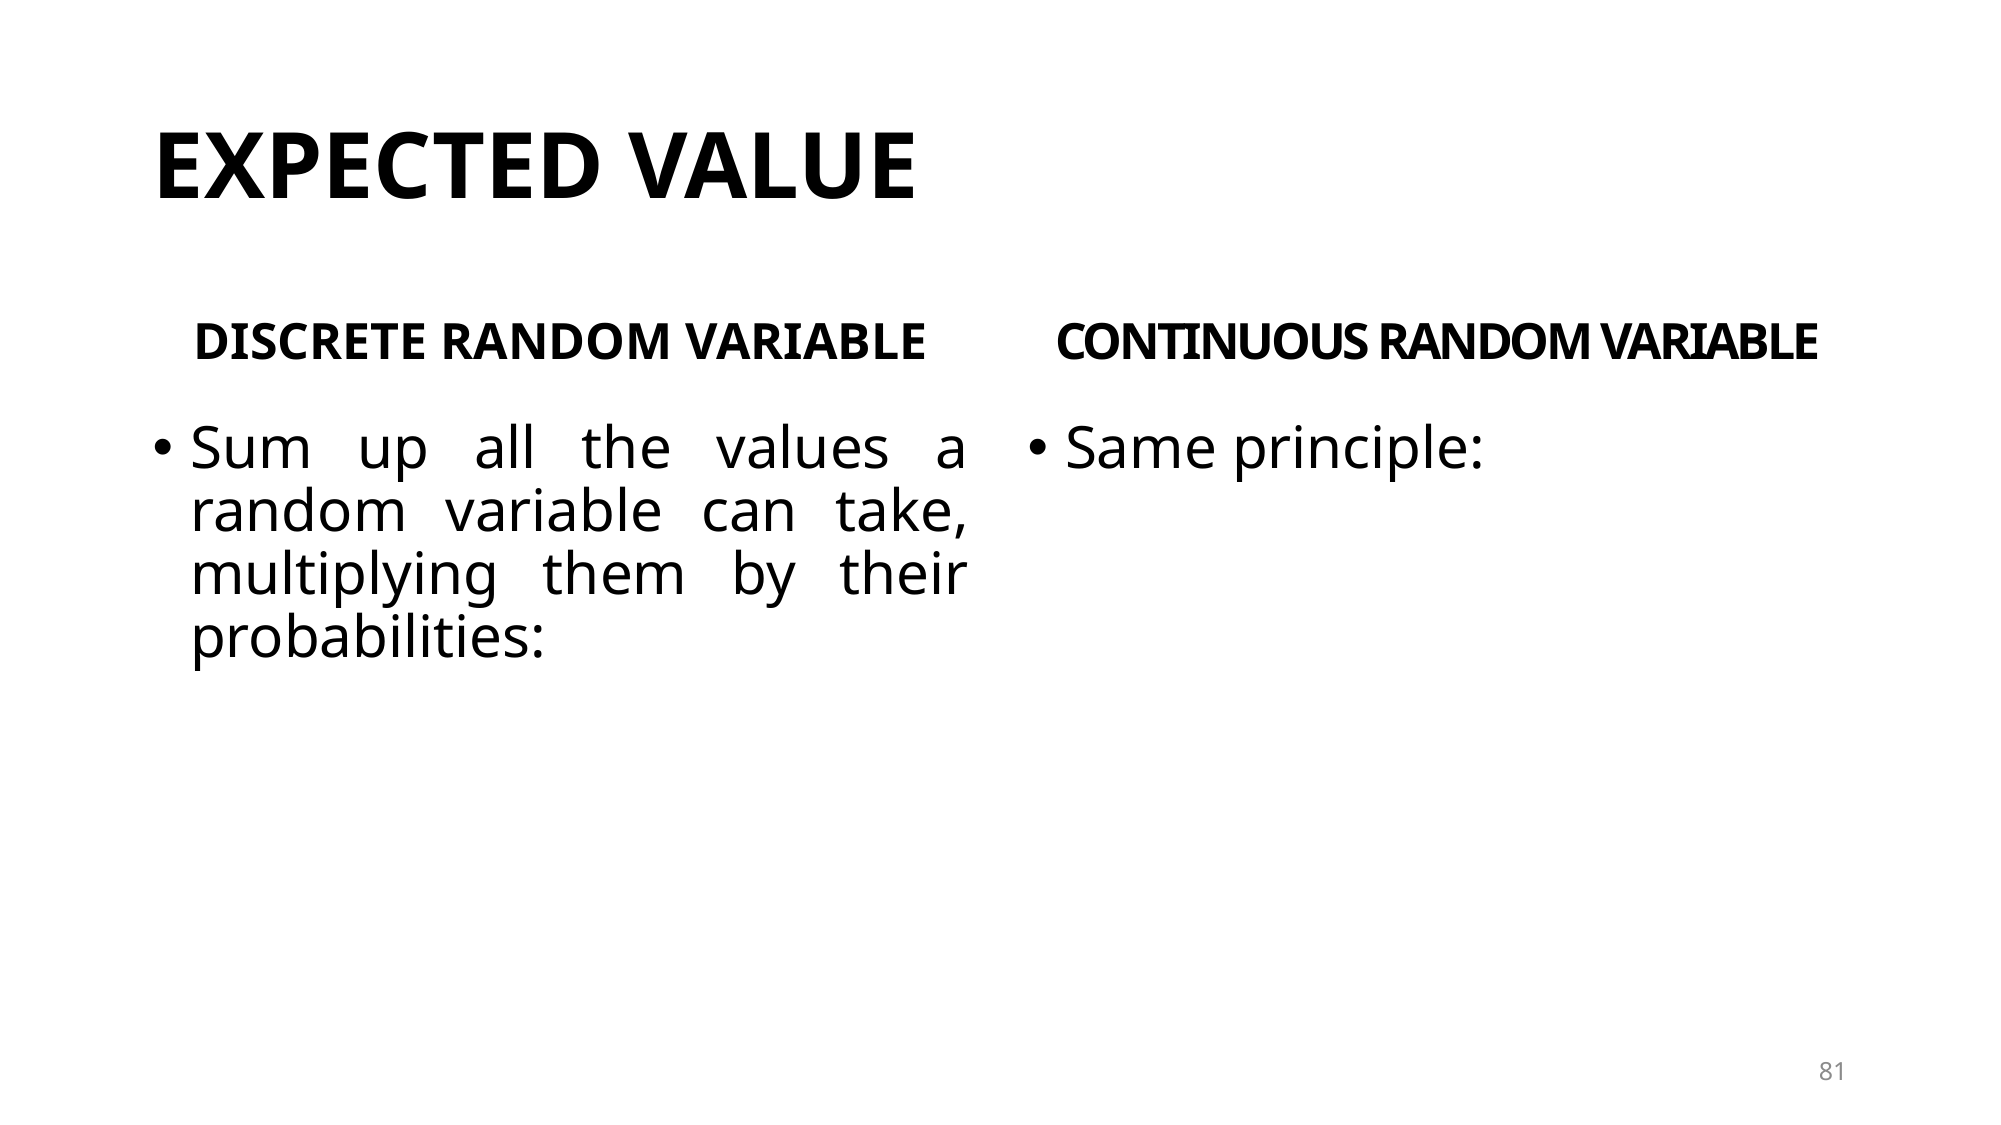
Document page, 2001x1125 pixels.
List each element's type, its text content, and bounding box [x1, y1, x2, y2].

text_box [1012, 272, 1863, 408]
slide_number 81 [1412, 1042, 1863, 1103]
list DISCRETE RANDOM VARIABLE [137, 275, 984, 411]
title EXPECTED VALUE [137, 59, 1863, 278]
